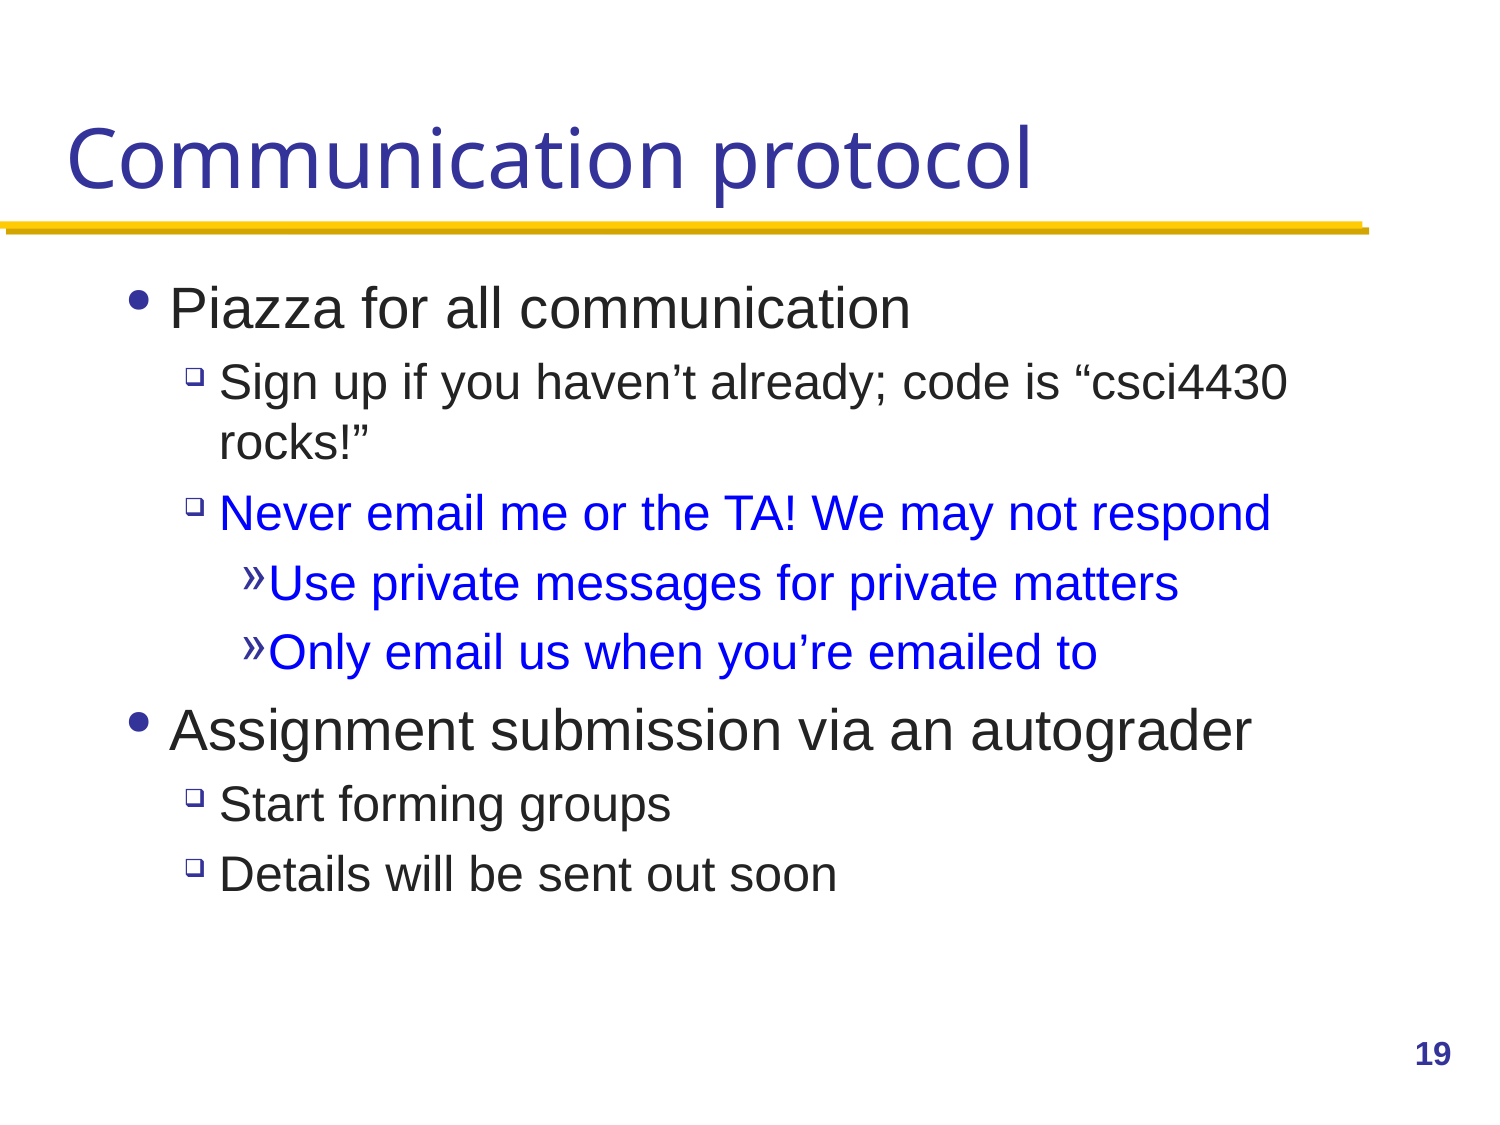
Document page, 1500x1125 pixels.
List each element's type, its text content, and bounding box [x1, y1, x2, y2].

title Communication protocol [49, 24, 1451, 213]
slide_number 19 [1400, 1025, 1500, 1100]
list Piazza for all communication Sign up if you haven’t already; code is “csci4430 rocks!” Never email me or the TA! We may not respond Use private messages for private matters Only email us when you’re emailed to Assignment submission via an autograder Start forming groups Details will be sent out soon [112, 262, 1413, 988]
